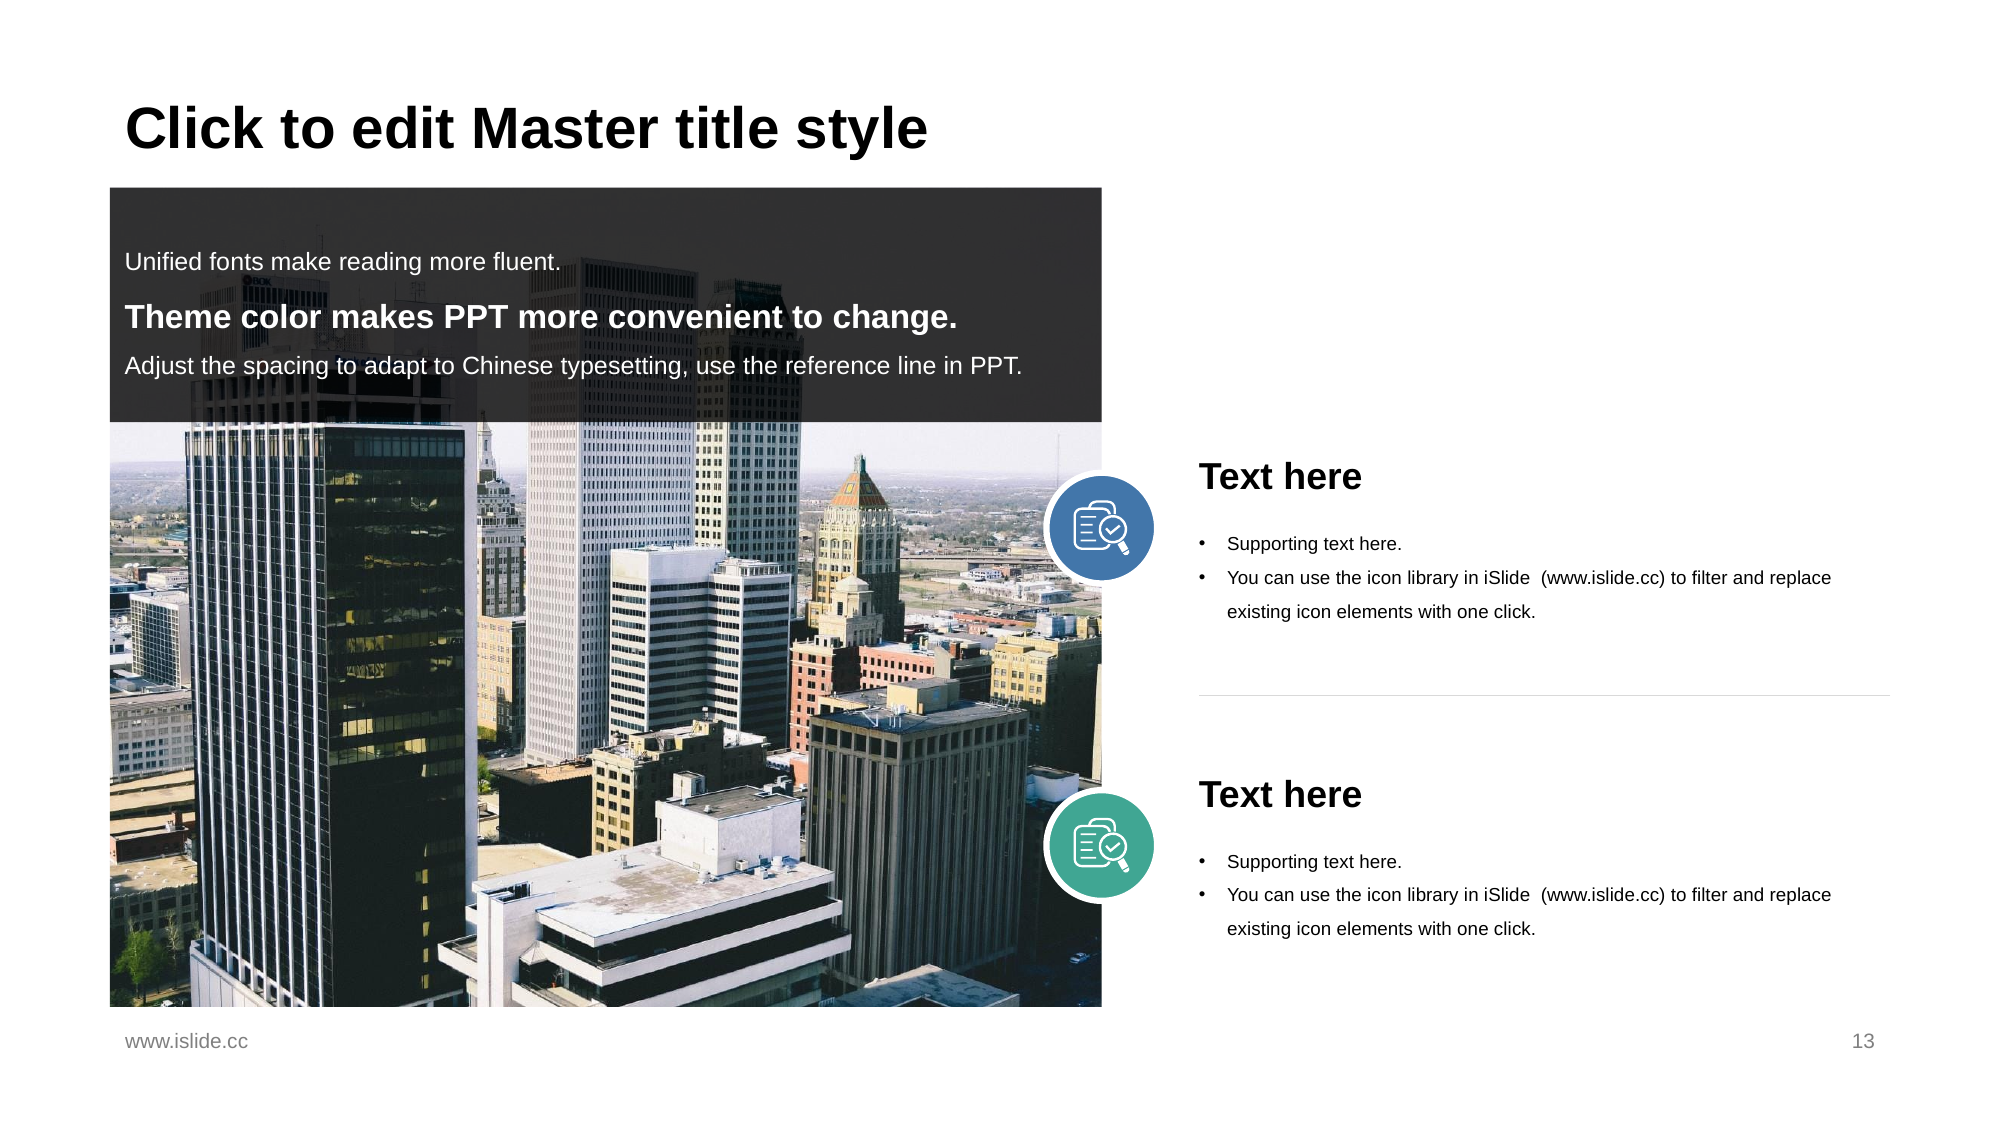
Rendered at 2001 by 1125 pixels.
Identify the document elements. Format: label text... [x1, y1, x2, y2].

slide_number 13 [1412, 1022, 1890, 1057]
footer www.islide.cc [109, 1022, 790, 1057]
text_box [109, 187, 1890, 1007]
title Click to edit Master title style [109, 0, 1890, 169]
